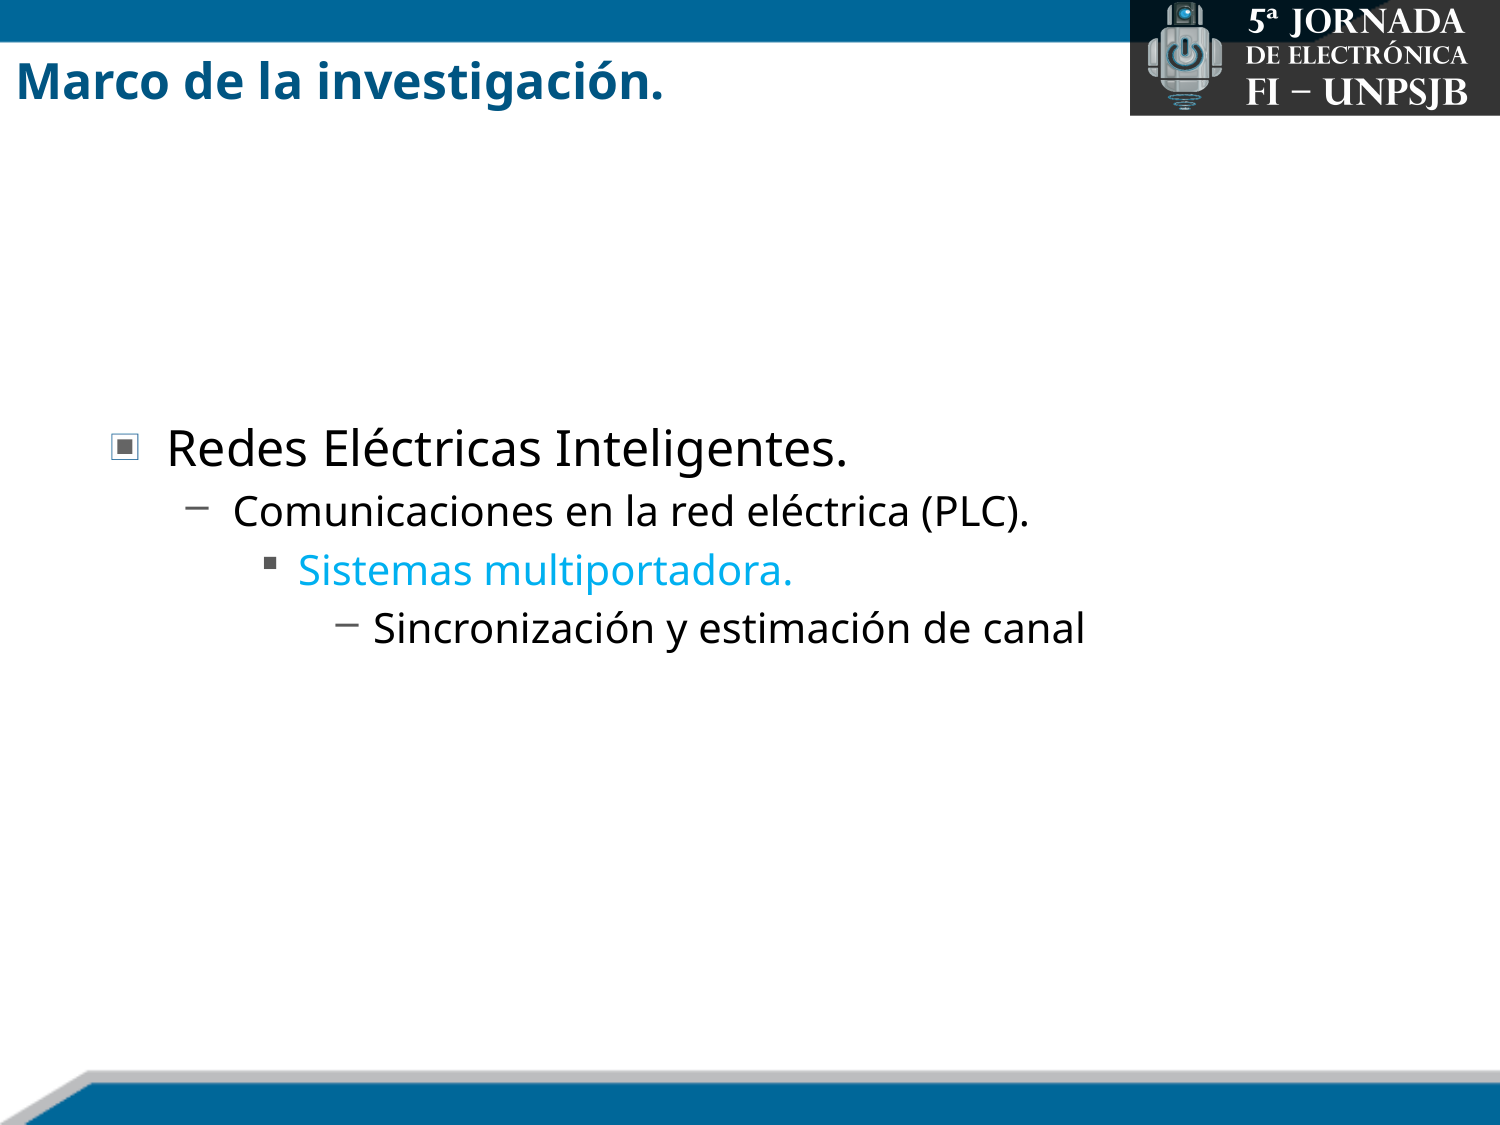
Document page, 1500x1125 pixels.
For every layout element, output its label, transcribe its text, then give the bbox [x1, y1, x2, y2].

picture [0, 0, 1500, 1125]
picture [110, 432, 140, 461]
text_box Redes Eléctricas Inteligentes. Comunicaciones en la red eléctrica (PLC). Sistemas multiportadora. Sincronización y estimación de canal [95, 115, 1361, 1027]
title Marco de la investigación. [0, 41, 1131, 230]
